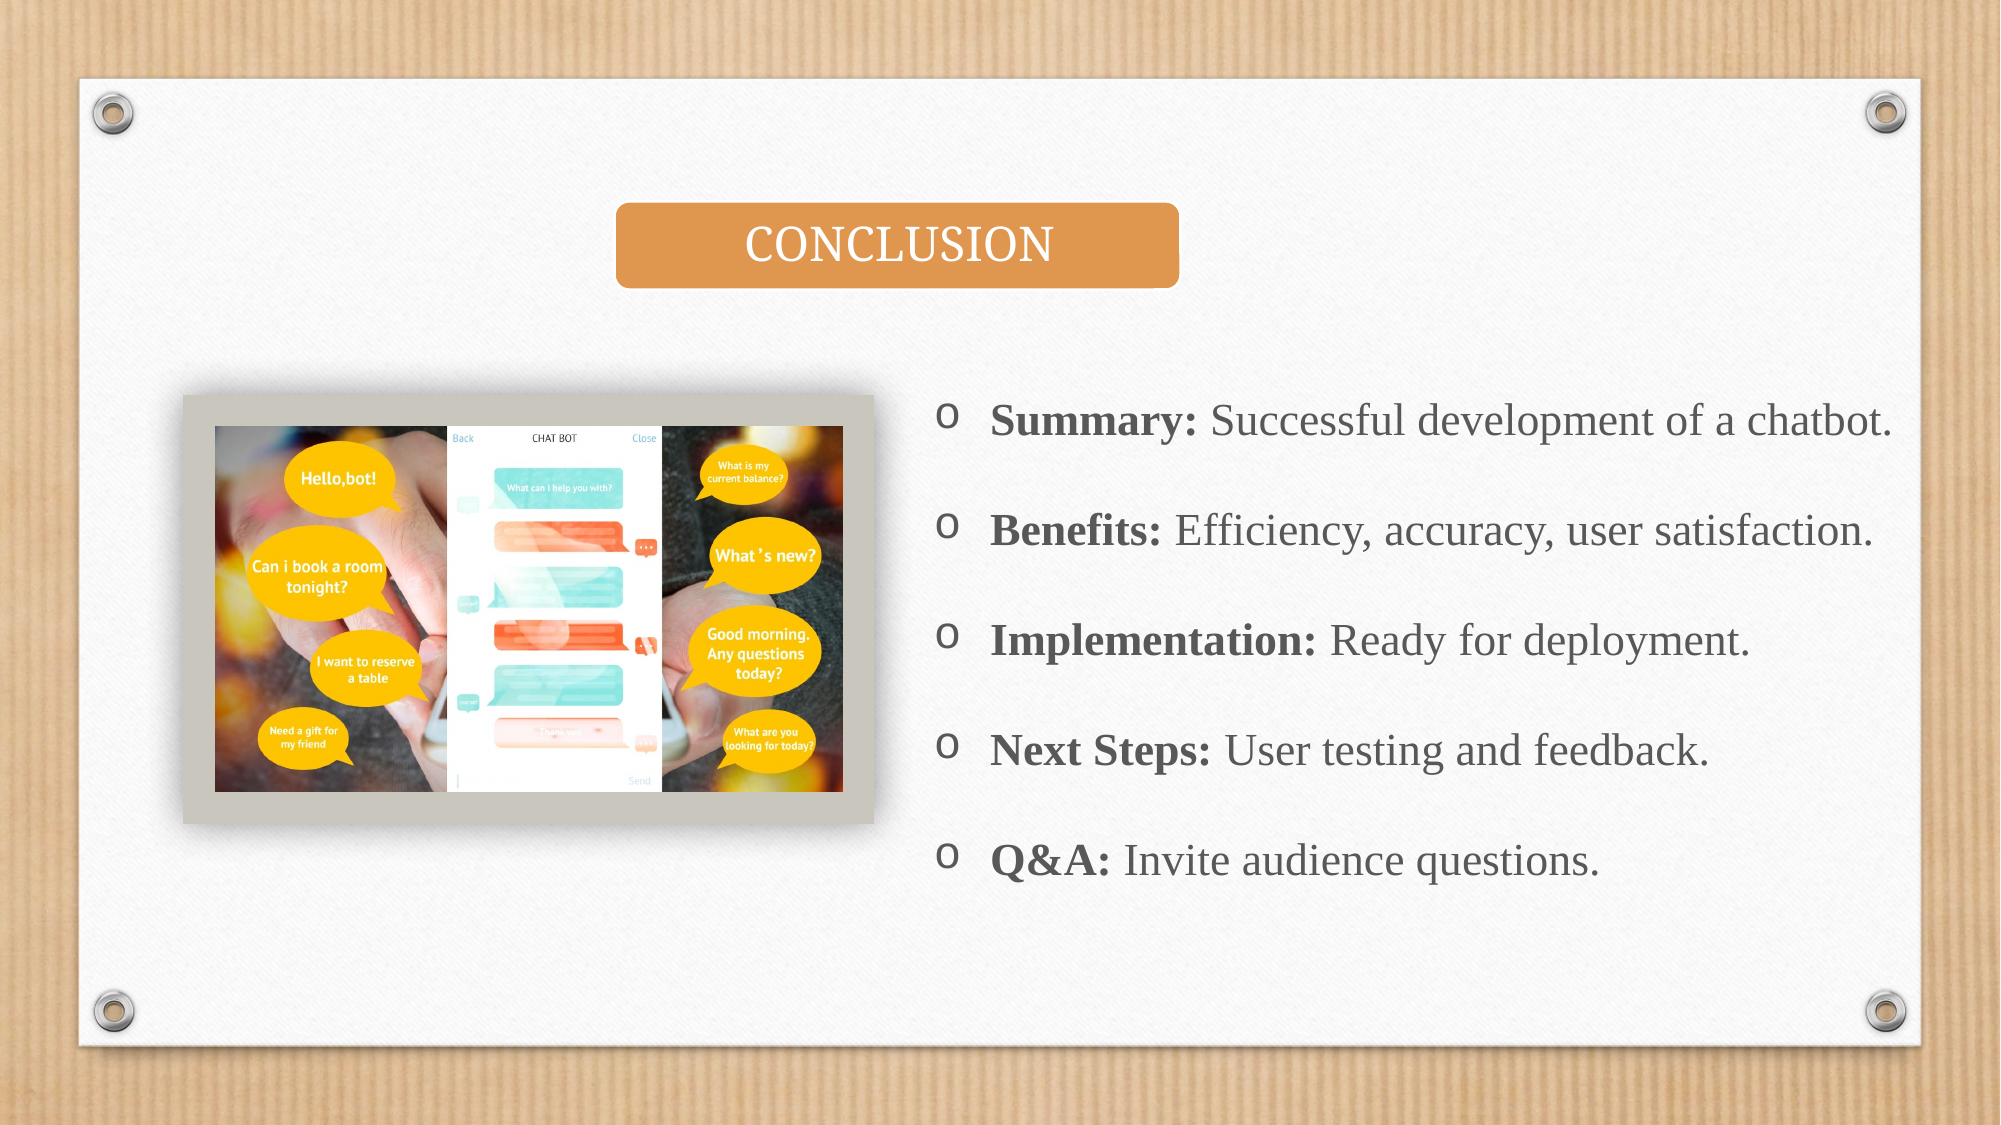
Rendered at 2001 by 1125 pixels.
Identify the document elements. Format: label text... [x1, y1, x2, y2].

picture [0, 0, 2001, 1125]
text_box Summary: Successful development of a chatbot. Benefits: Efficiency, accuracy, user satisfaction. Implementation: Ready for deployment. Next Steps: User testing and feedback. Q&A: Invite audience questions. [919, 326, 1910, 892]
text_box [614, 199, 1181, 292]
